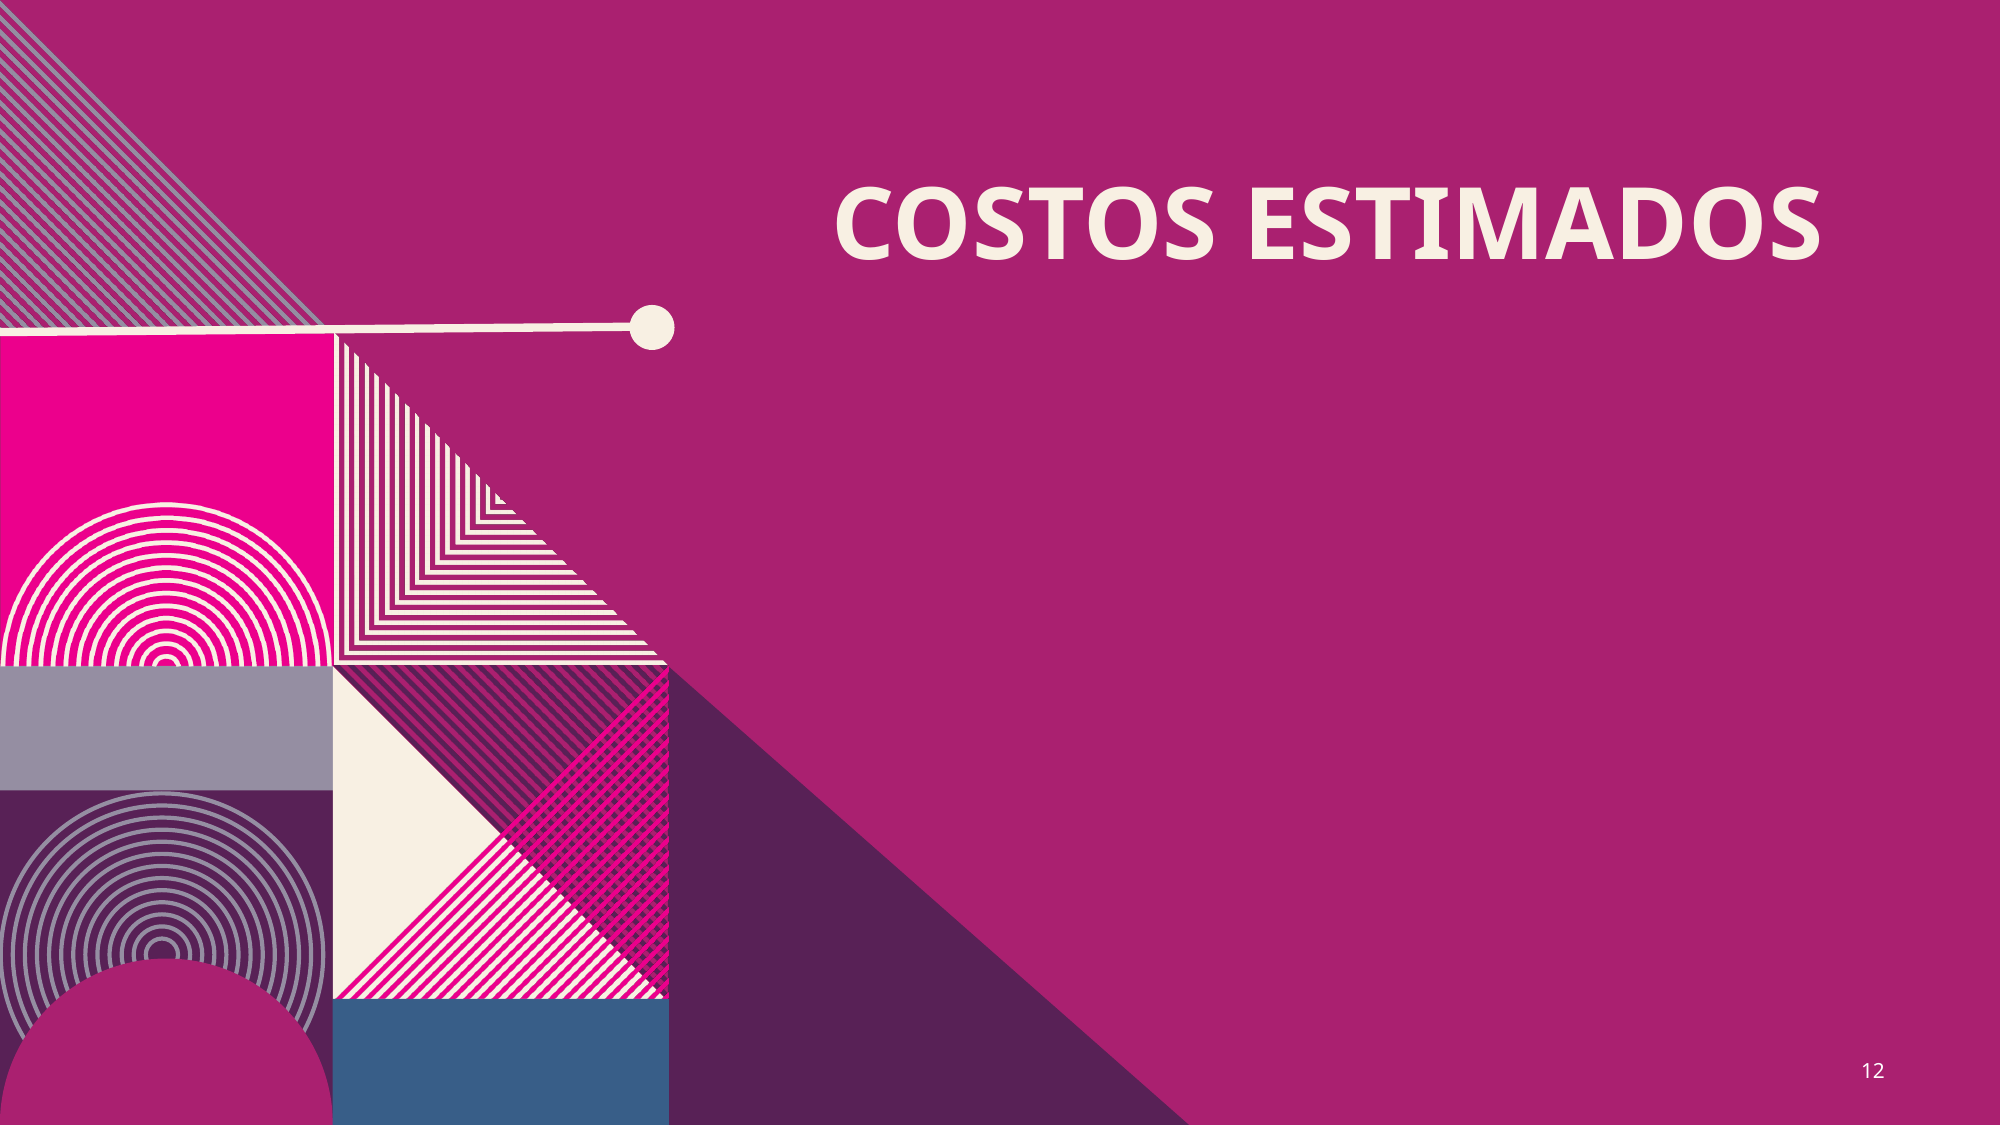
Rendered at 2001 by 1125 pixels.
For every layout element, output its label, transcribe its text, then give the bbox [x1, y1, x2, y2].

picture [0, 502, 332, 667]
slide_number 12 [1824, 1042, 1900, 1102]
picture [333, 332, 669, 998]
title Costos Estimados [816, 94, 1875, 289]
picture [0, 0, 333, 327]
